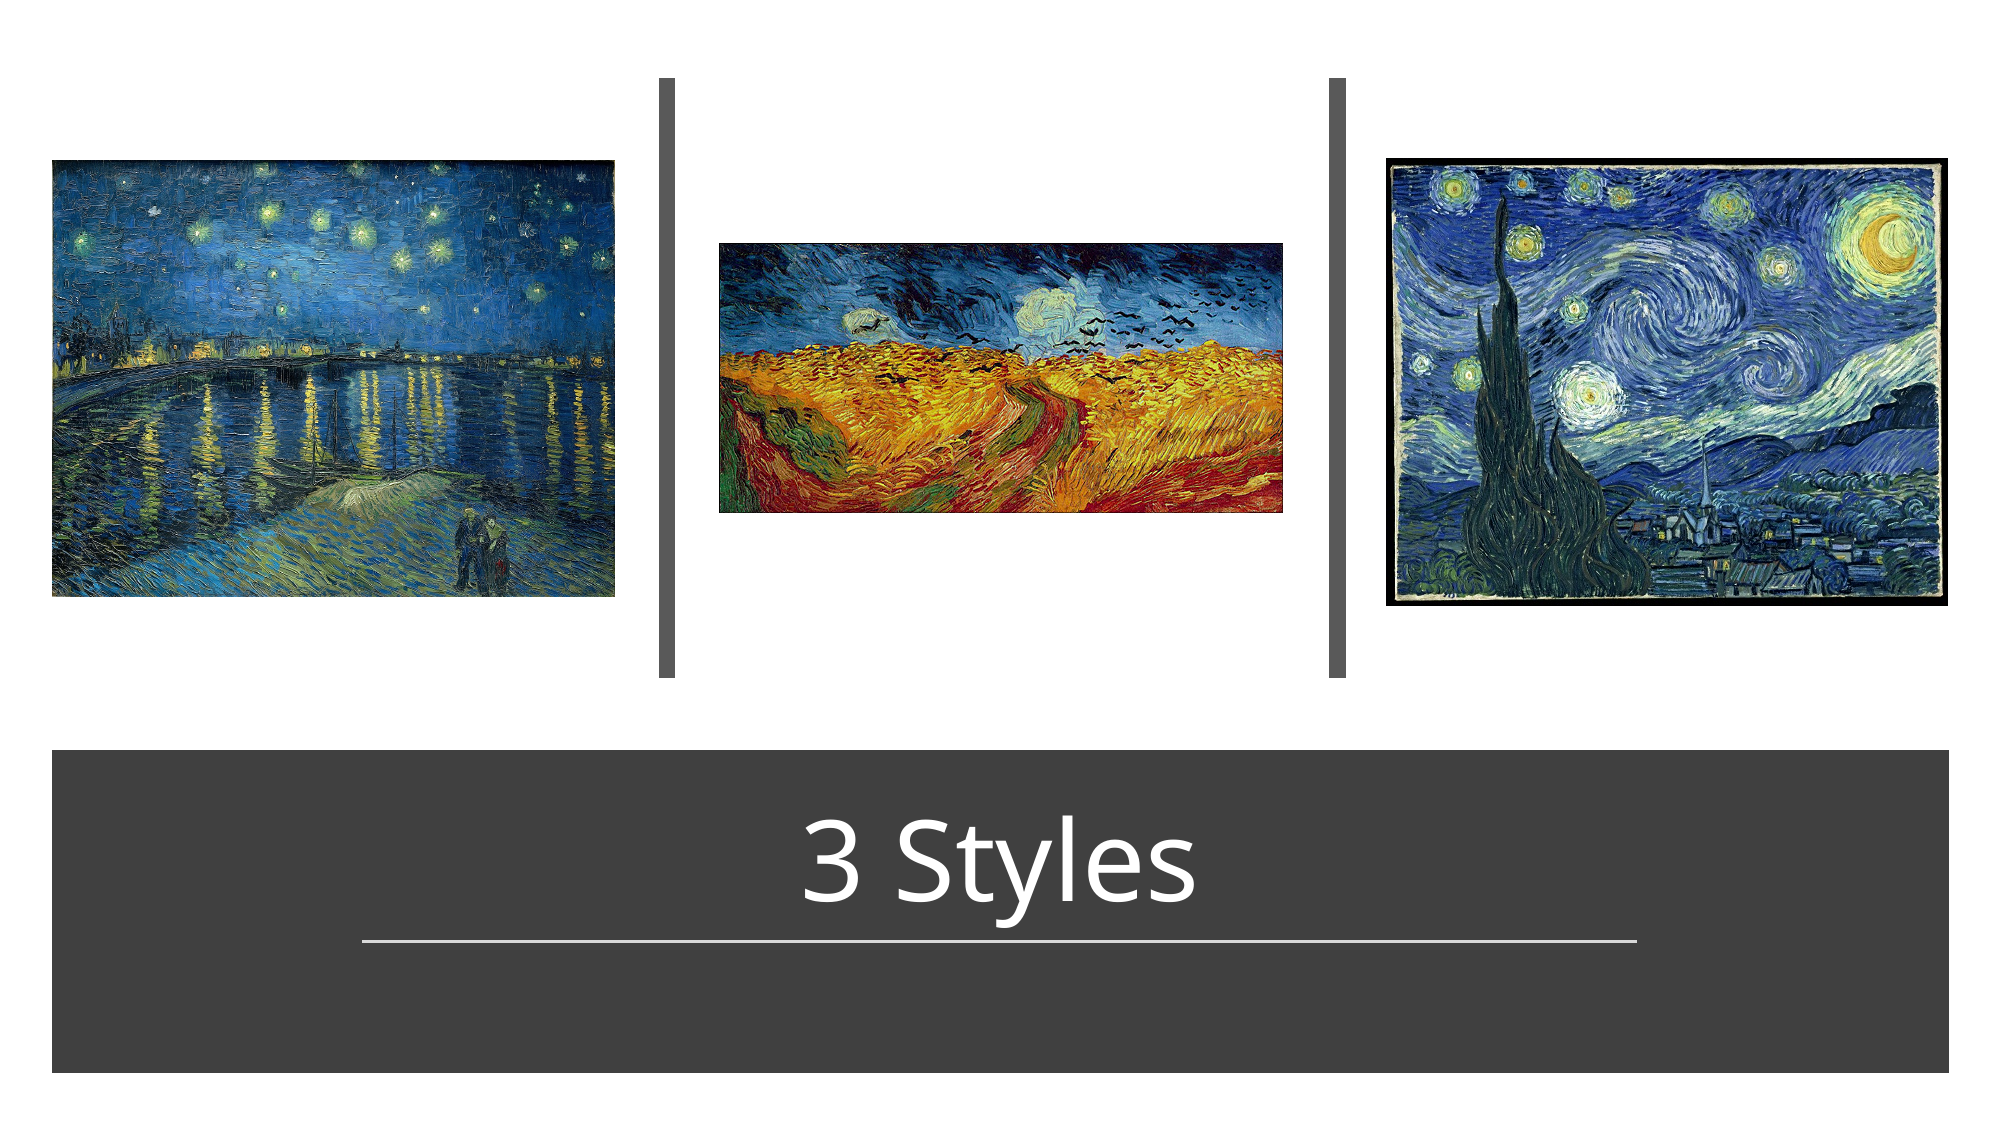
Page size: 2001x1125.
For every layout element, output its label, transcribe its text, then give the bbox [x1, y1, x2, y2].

title 3 Styles [86, 780, 1914, 933]
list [719, 243, 1283, 513]
text_box [61, 759, 1939, 1064]
picture [52, 160, 615, 597]
picture [1386, 158, 1948, 606]
